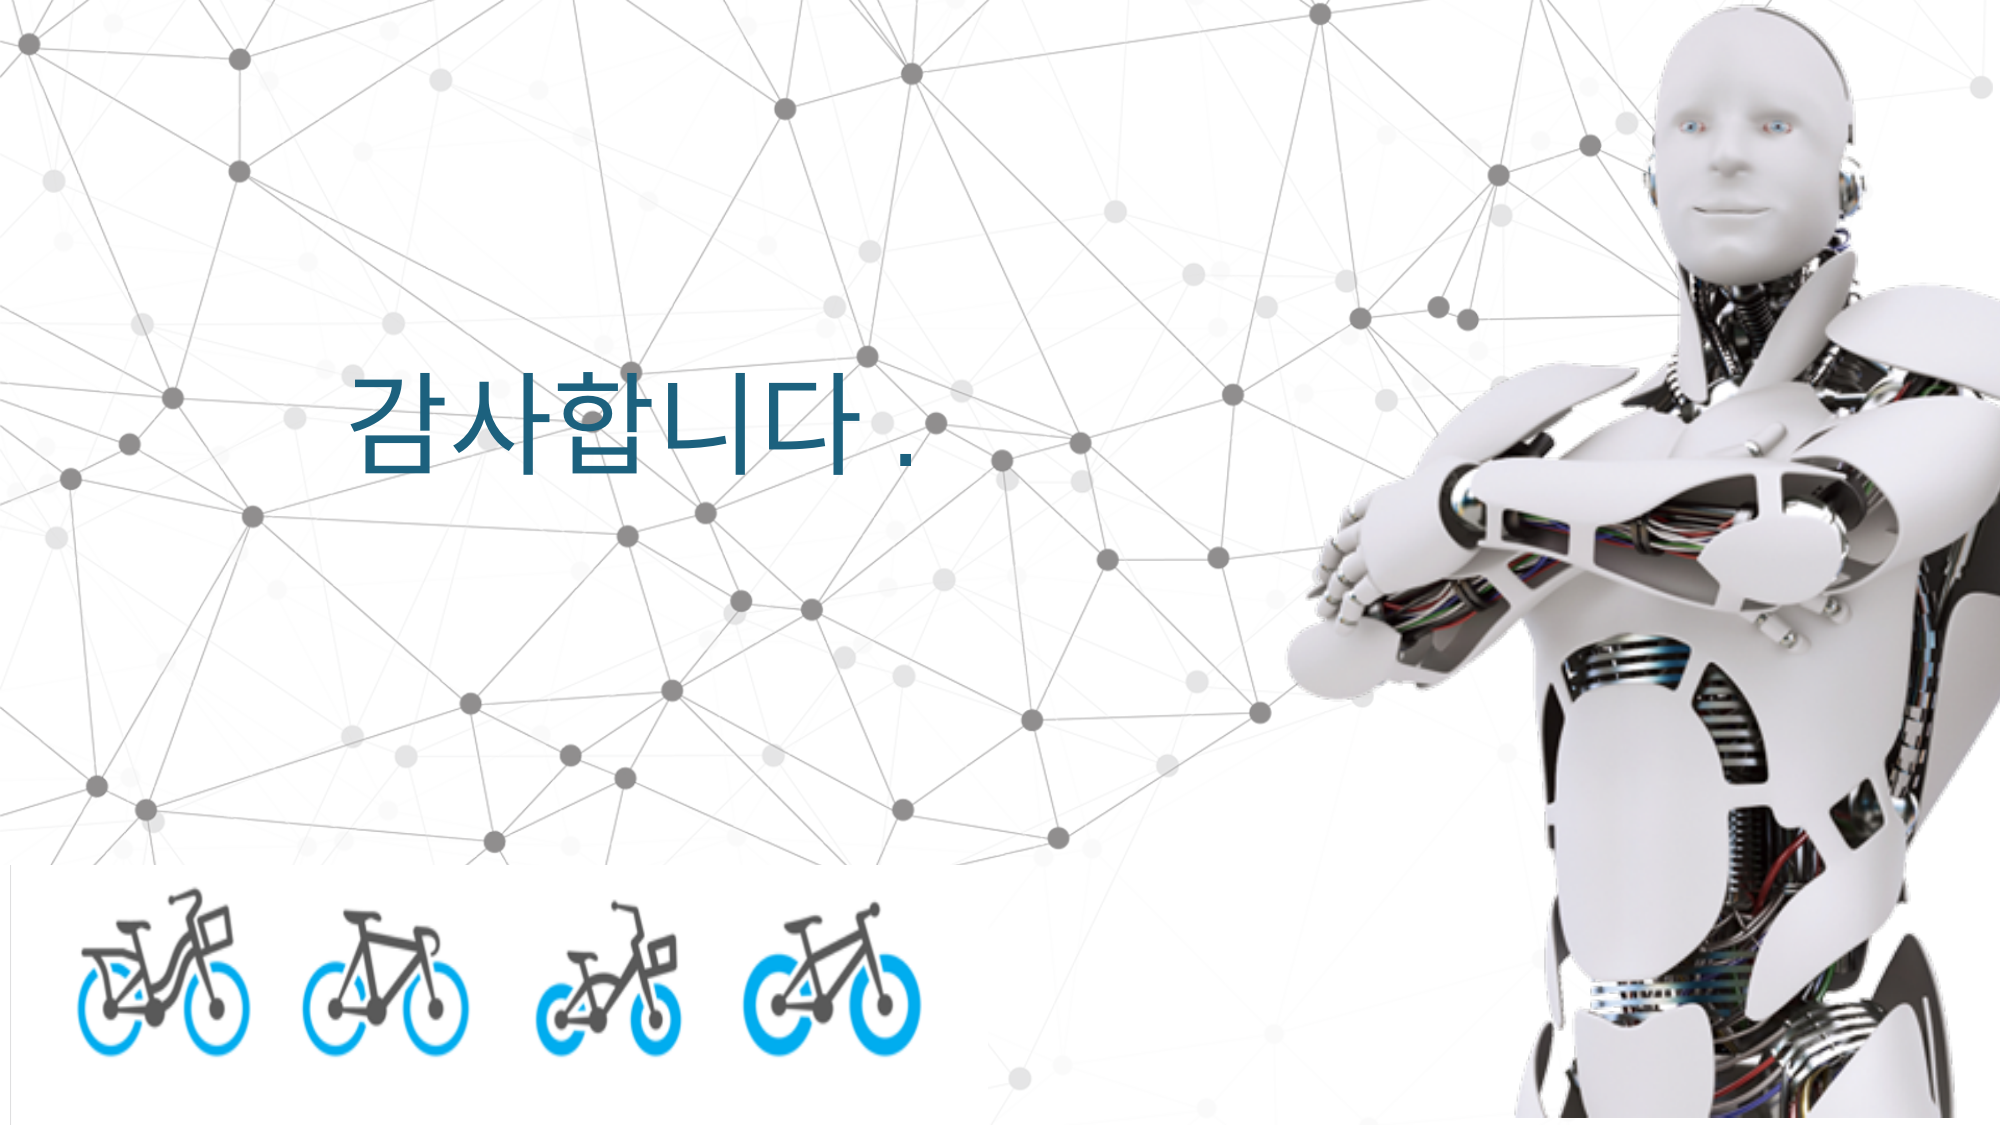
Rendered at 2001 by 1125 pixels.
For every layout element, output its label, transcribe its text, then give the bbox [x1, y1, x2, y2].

picture [0, 0, 2000, 1125]
text_box 감사합니다. [330, 346, 1012, 497]
